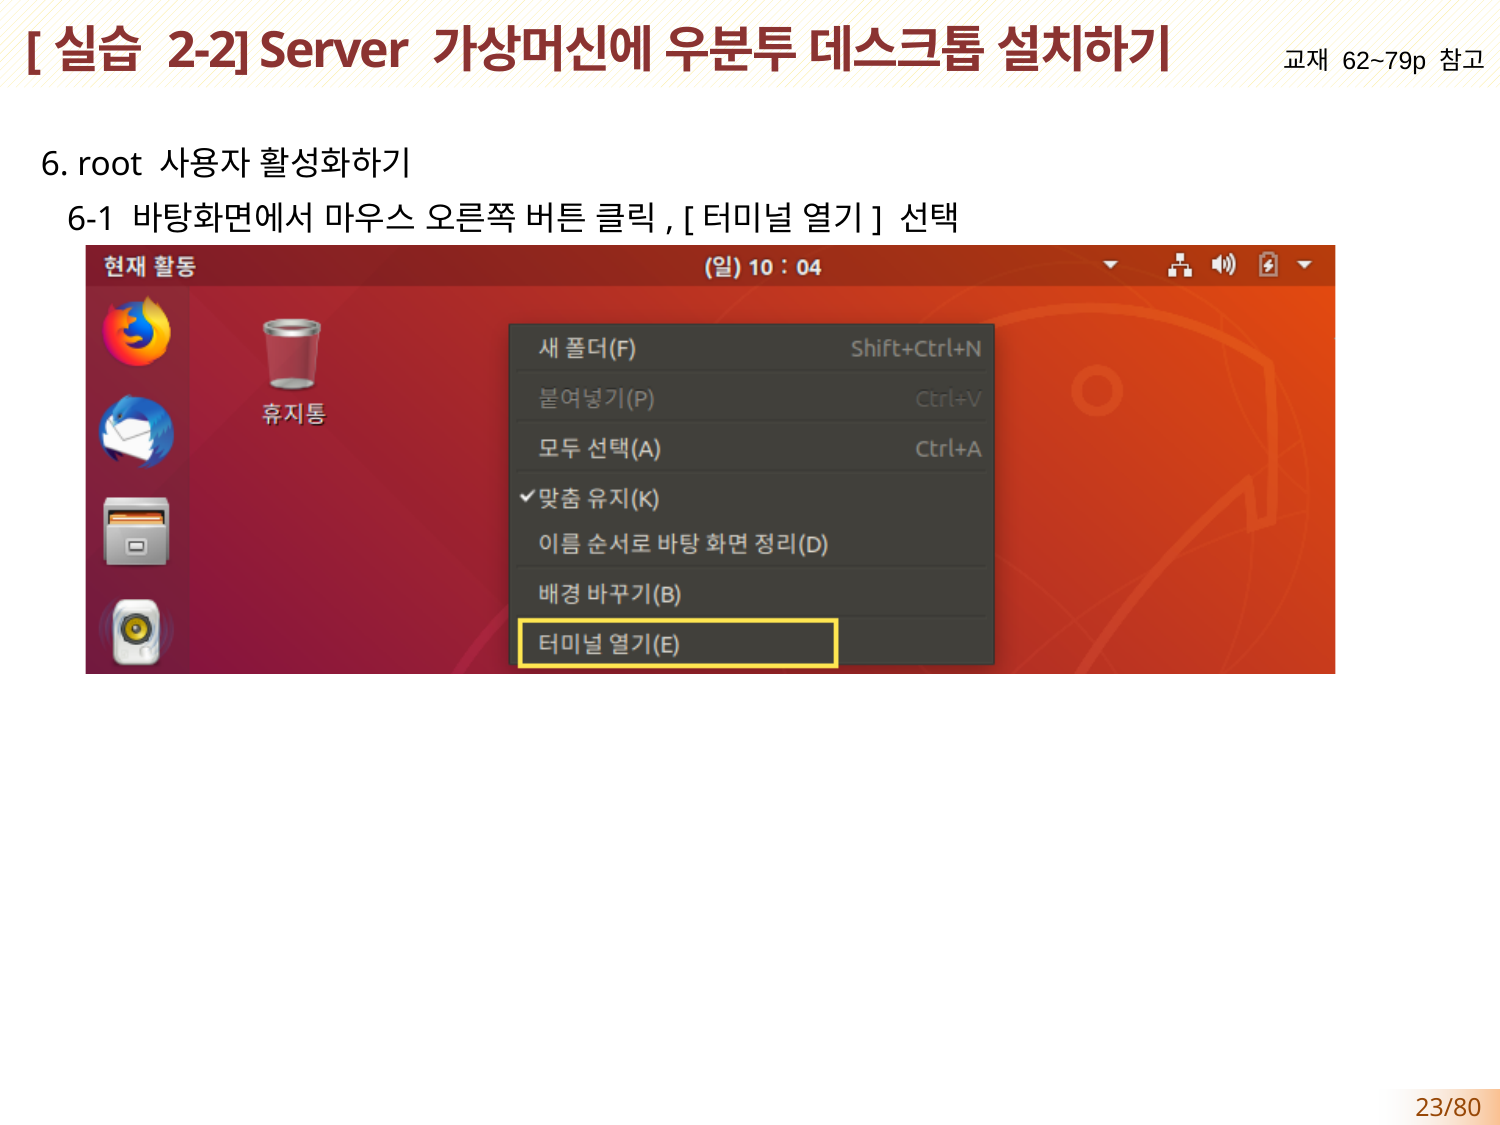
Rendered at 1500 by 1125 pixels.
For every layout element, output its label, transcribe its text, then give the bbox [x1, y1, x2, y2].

title [실습 2-2] Server 가상머신에 우분투 데스크톱 설치하기 [10, 8, 1288, 87]
text_box 교재 62~79p 참고 [1268, 36, 1500, 82]
picture [85, 244, 1336, 674]
list 6. root 사용자 활성화하기 6-1 바탕화면에서 마우스 오른쪽 버튼 클릭, [터미널 열기] 선택 [10, 126, 1481, 1057]
